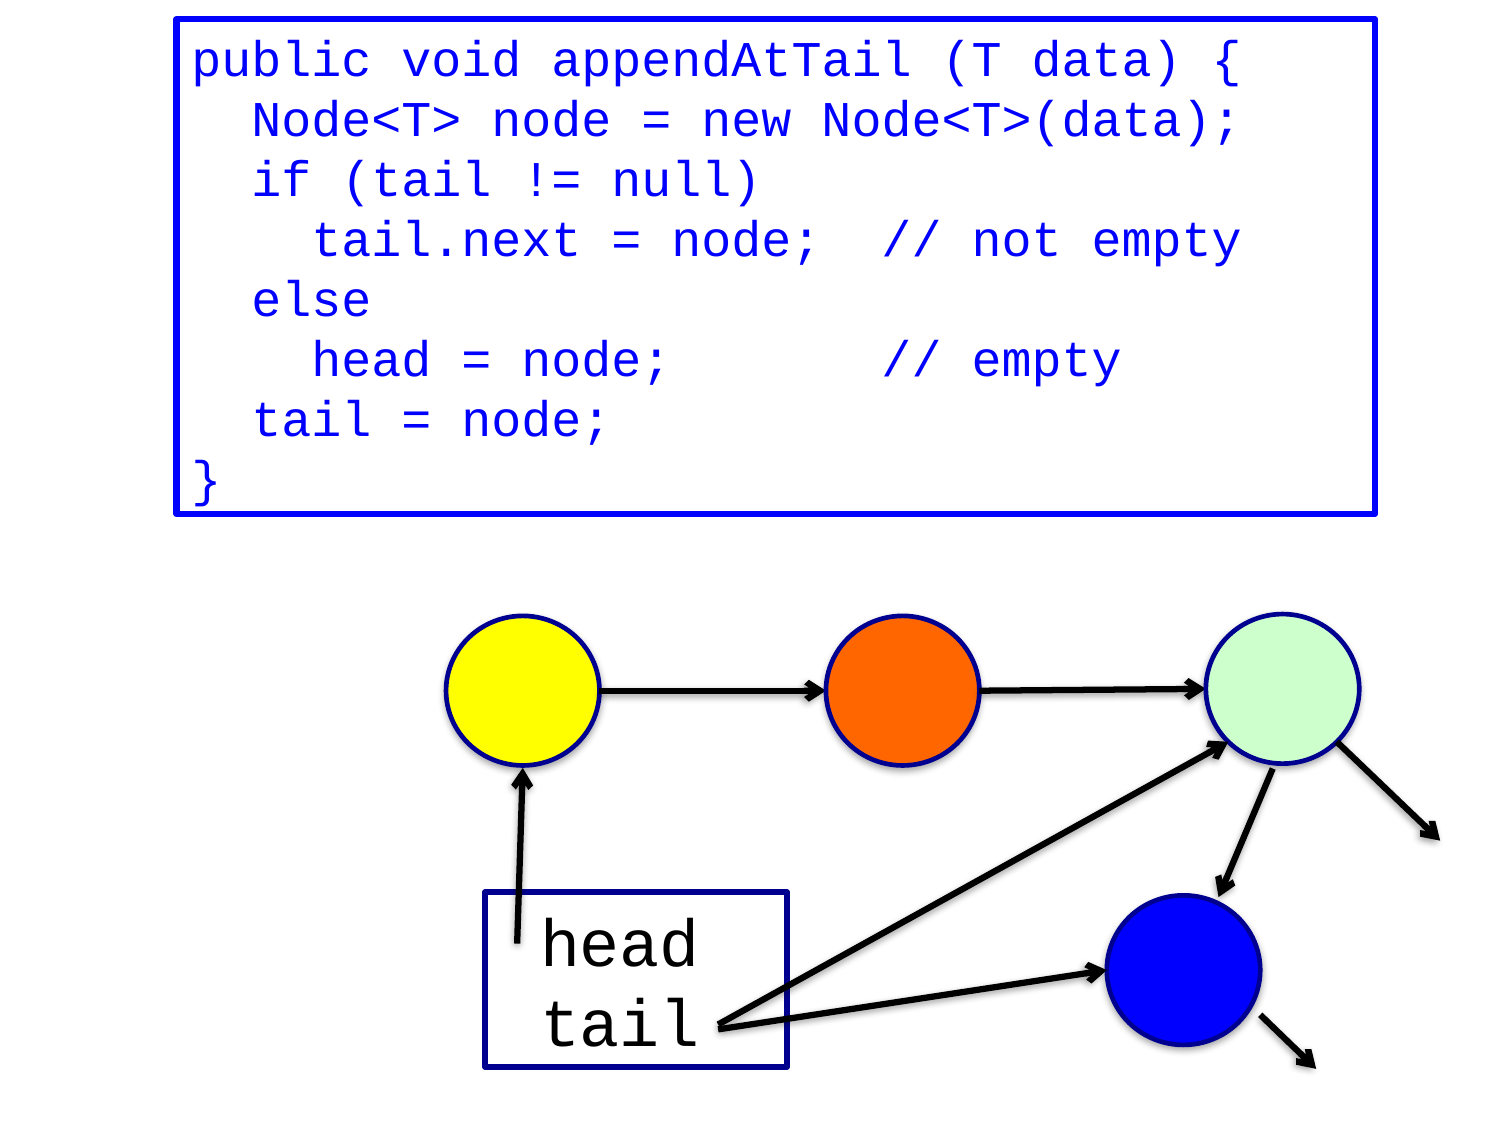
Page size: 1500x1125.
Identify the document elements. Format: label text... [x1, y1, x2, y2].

text_box [445, 615, 601, 767]
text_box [1218, 768, 1274, 898]
text_box [1205, 613, 1361, 765]
text_box head tail [485, 892, 787, 1067]
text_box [717, 969, 1107, 1030]
text_box public void appendAtTail (T data) { Node<T> node = new Node<T>(data); if (tail != null) tail.next = node; // not empty else head = node; // empty tail = node; } [176, 19, 1375, 514]
text_box [825, 615, 980, 740]
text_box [516, 767, 523, 944]
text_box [717, 741, 1229, 969]
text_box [1106, 895, 1317, 1069]
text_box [1336, 741, 1441, 841]
